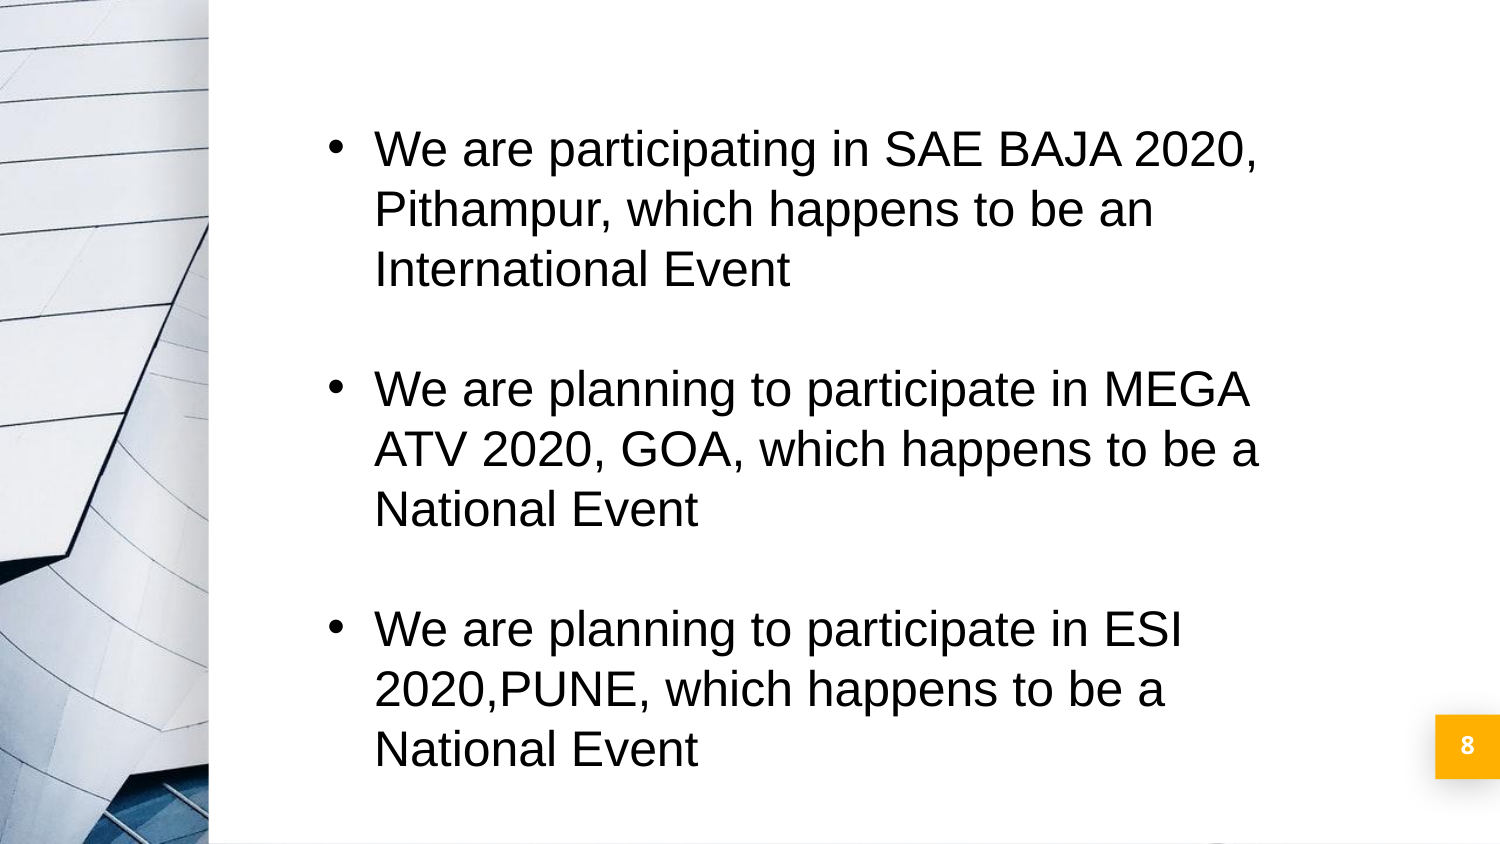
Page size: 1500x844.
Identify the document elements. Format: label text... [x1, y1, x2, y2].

slide_number 8 [1435, 714, 1500, 780]
text_box We are participating in SAE BAJA 2020, Pithampur, which happens to be an International Event We are planning to participate in MEGA ATV 2020, GOA, which happens to be a National Event We are planning to participate in ESI 2020,PUNE, which happens to be a National Event [312, 109, 1313, 785]
picture [0, 0, 208, 844]
